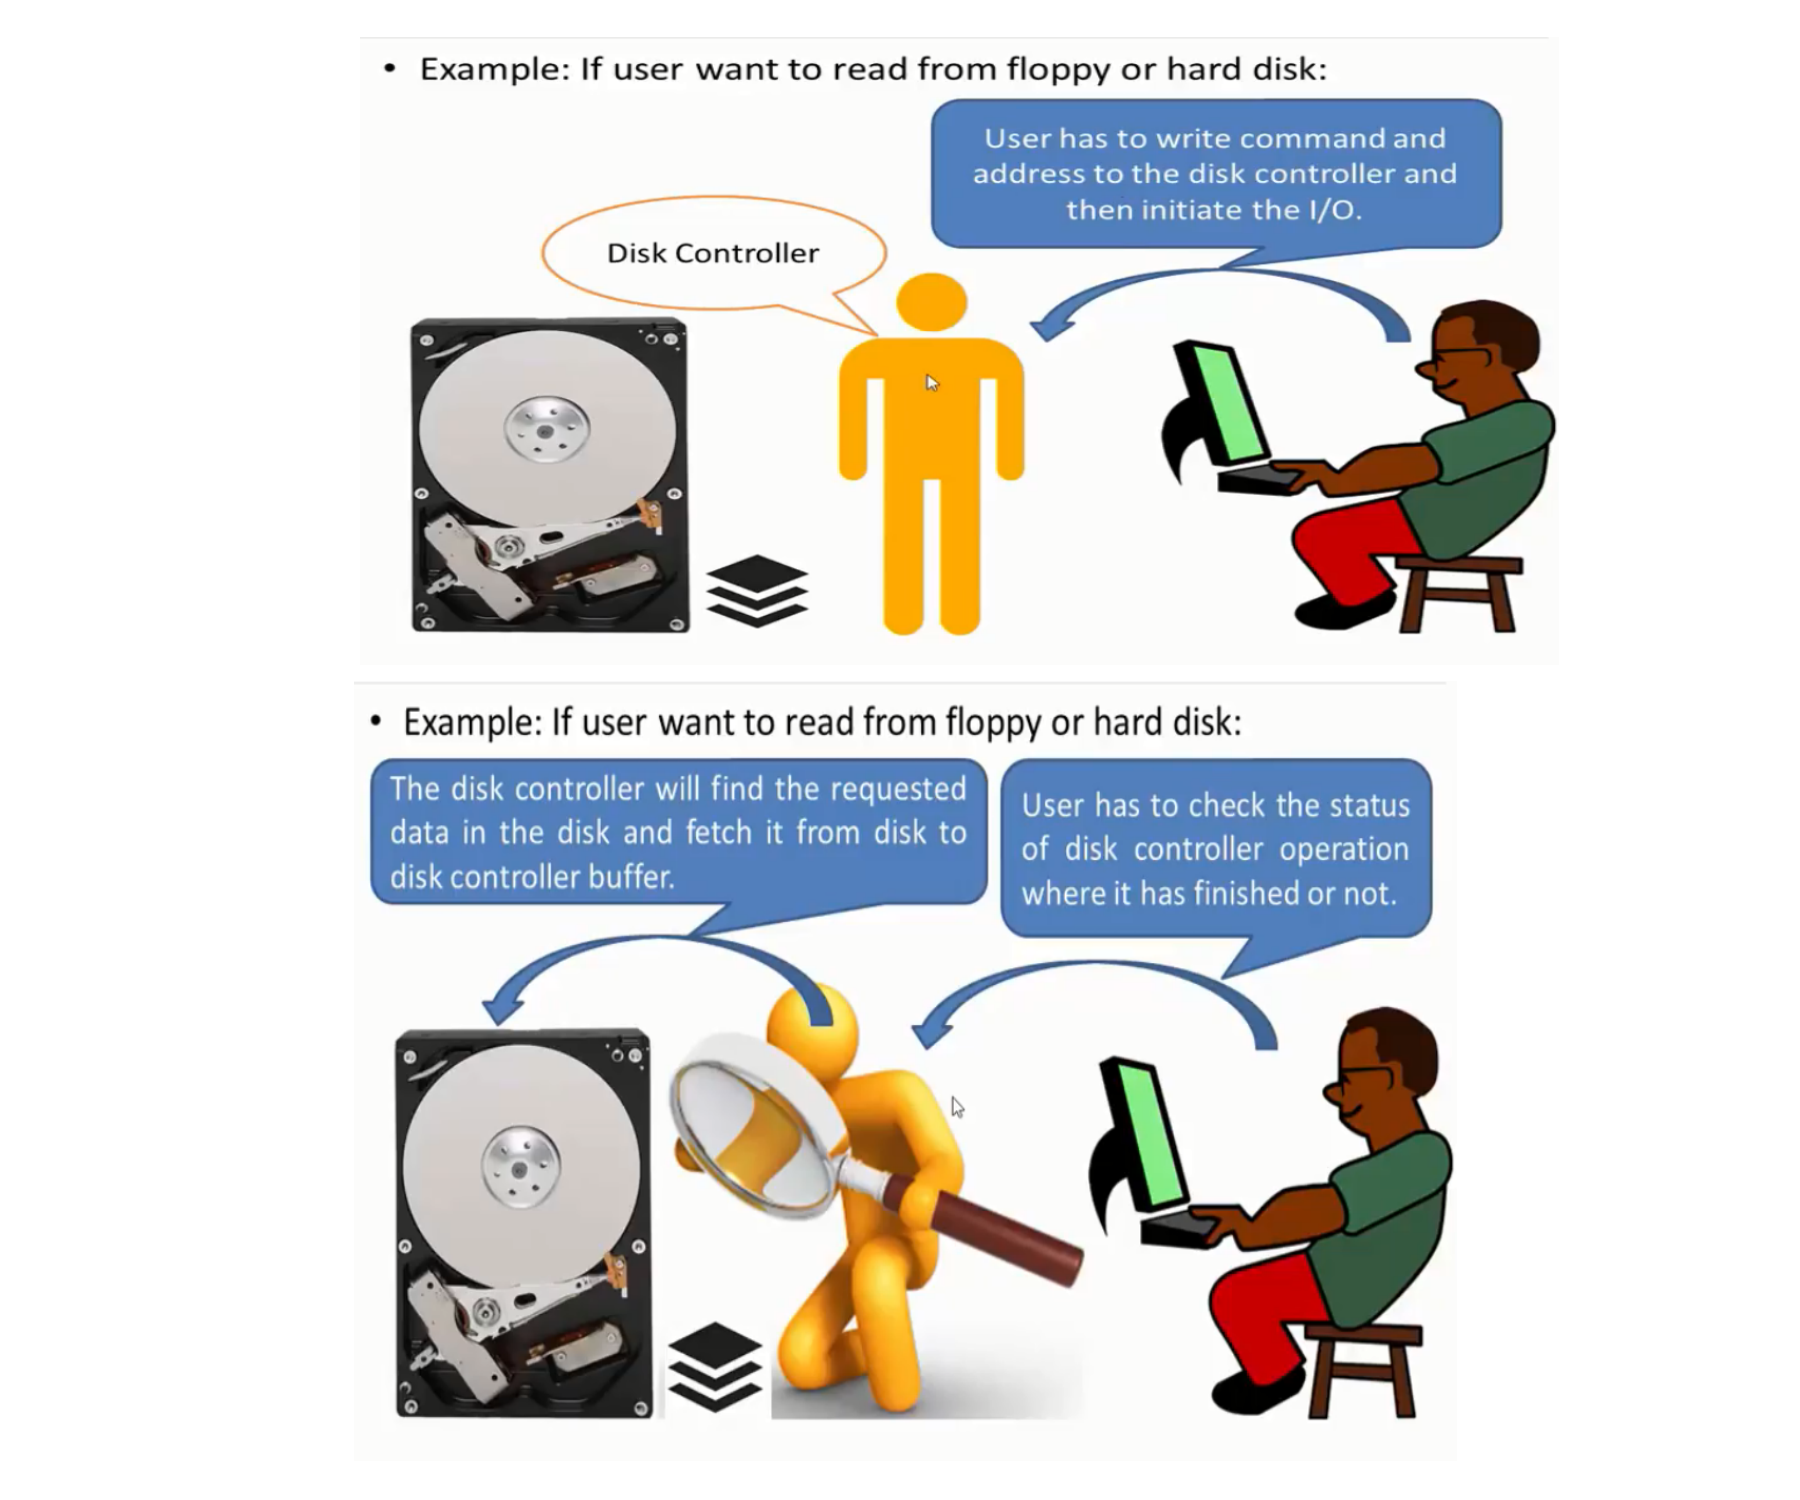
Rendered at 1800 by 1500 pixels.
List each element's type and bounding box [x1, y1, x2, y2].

picture [354, 681, 1457, 1461]
picture [359, 37, 1559, 666]
